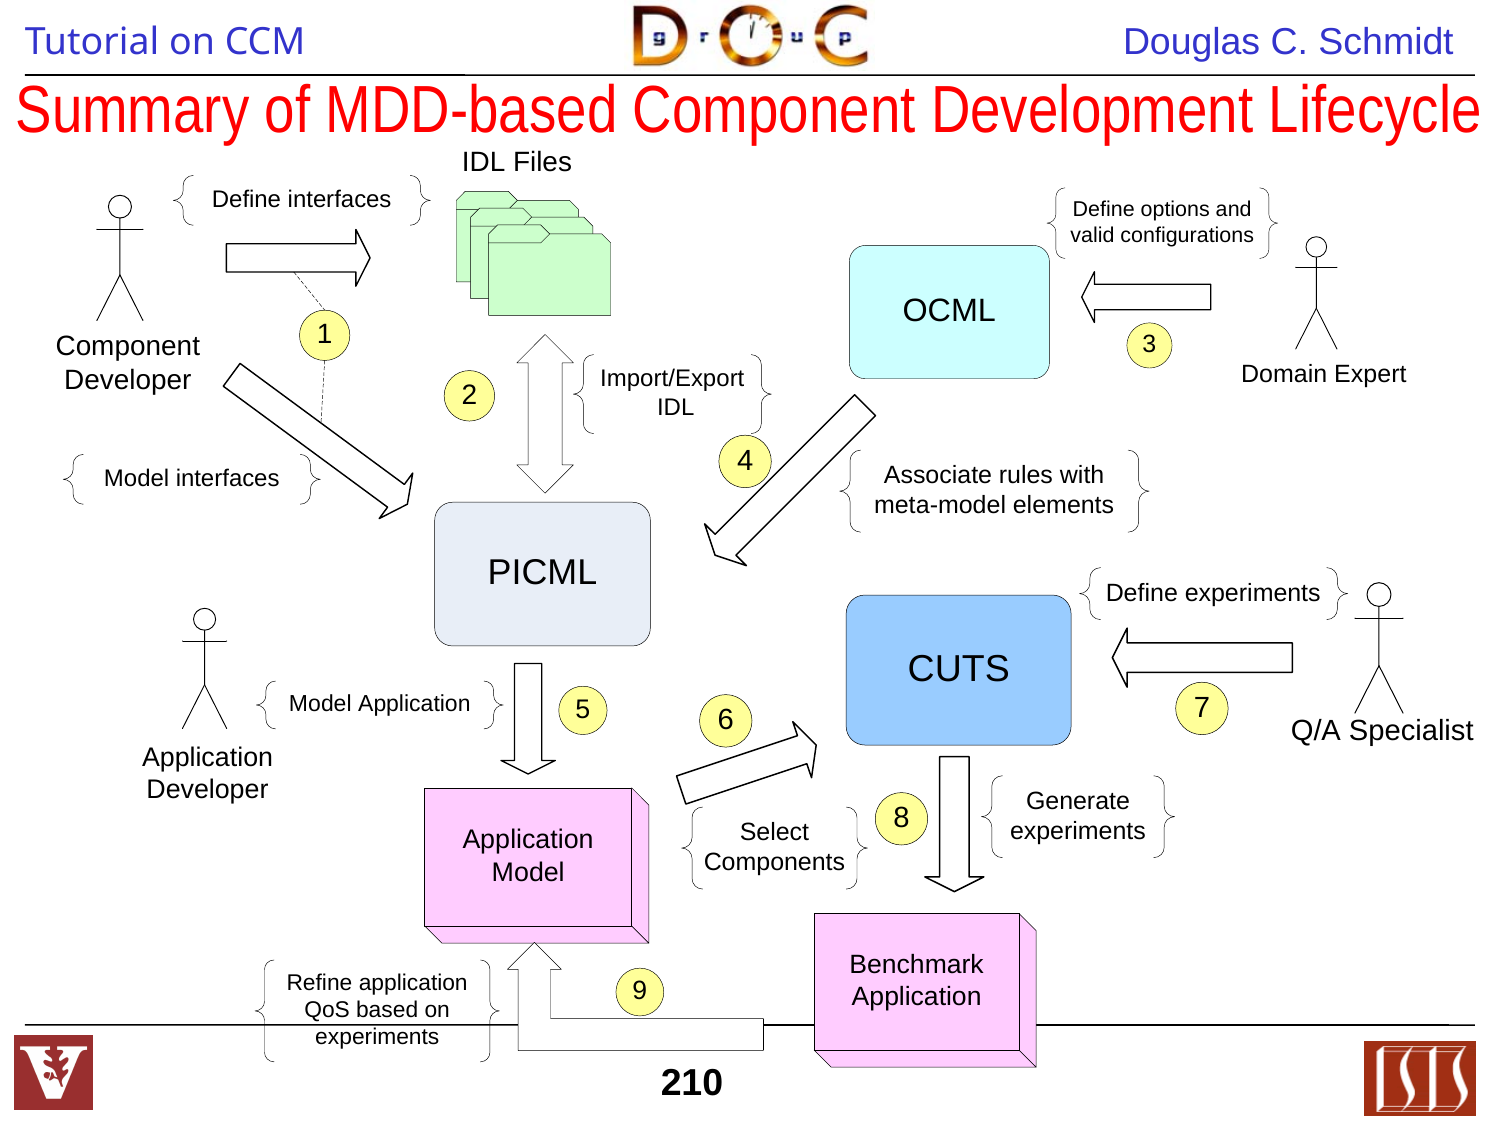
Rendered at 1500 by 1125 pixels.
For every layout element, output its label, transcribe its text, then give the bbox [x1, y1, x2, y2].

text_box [872, 753, 1178, 895]
title Summary of MDD-based Component Development Lifecycle [0, 74, 1500, 138]
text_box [846, 185, 1410, 393]
picture [14, 1035, 93, 1110]
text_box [53, 139, 654, 649]
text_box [252, 910, 1039, 1070]
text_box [701, 391, 1152, 569]
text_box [139, 605, 652, 946]
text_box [441, 331, 775, 496]
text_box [673, 592, 1071, 892]
picture [1364, 1041, 1476, 1116]
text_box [1076, 564, 1477, 752]
picture [624, 0, 875, 71]
